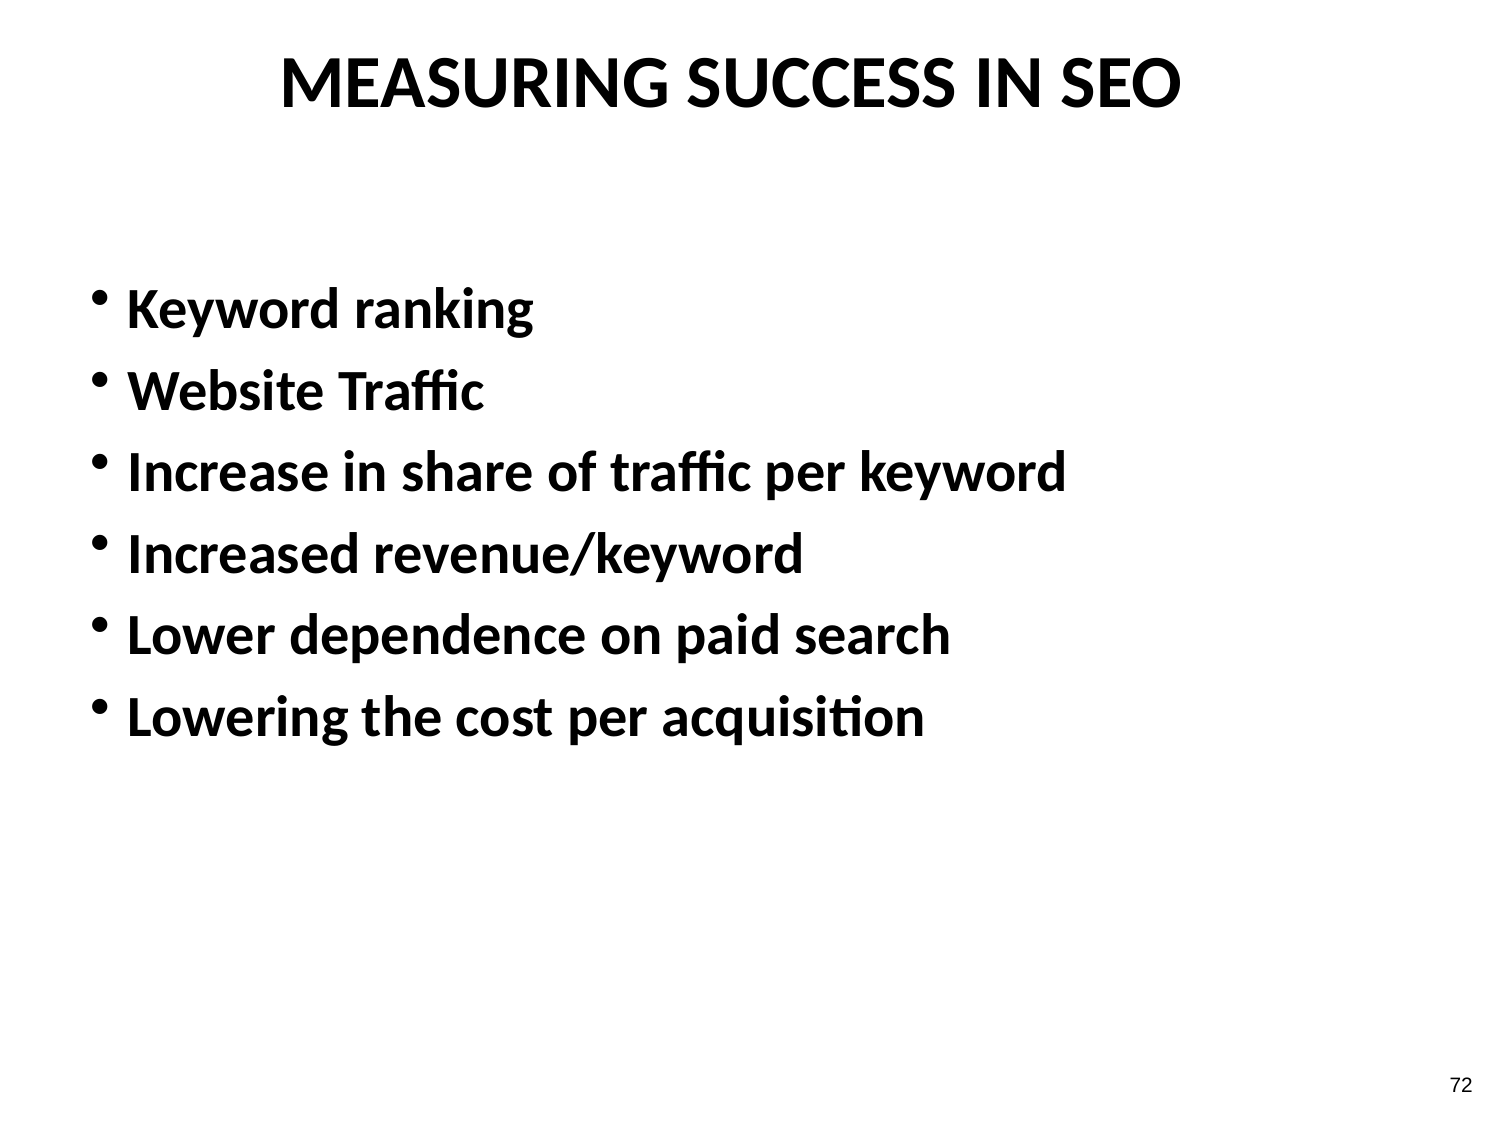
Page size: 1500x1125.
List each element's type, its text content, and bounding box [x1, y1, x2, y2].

slide_number 72 [1137, 1063, 1488, 1122]
title Measuring Success IN SEO [30, 24, 1432, 192]
list Keyword ranking Website Traffic Increase in share of traffic per keyword Increased revenue/keyword Lower dependence on paid search Lowering the cost per acquisition [74, 262, 1426, 1006]
